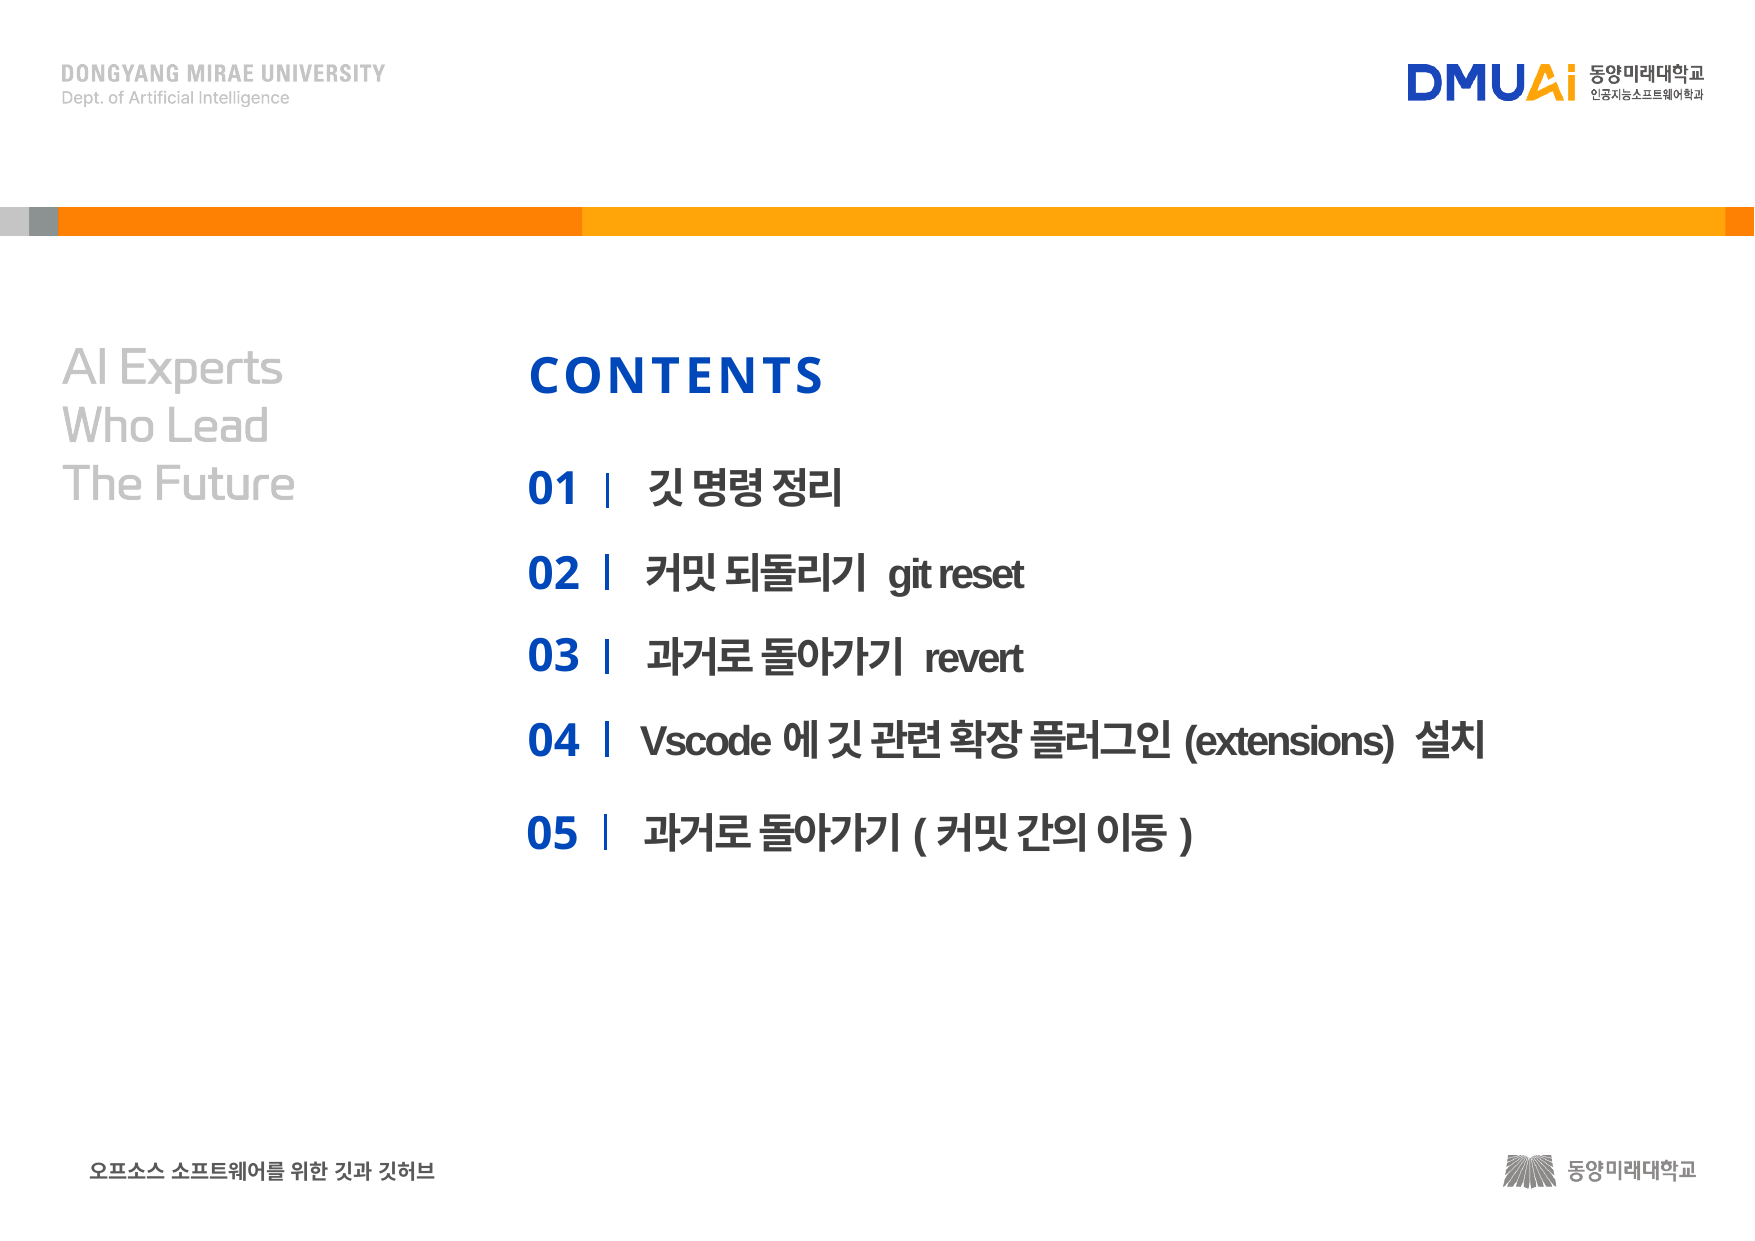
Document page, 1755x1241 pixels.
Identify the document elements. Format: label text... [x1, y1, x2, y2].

text_box 01 [512, 451, 596, 522]
text_box 깃 명령 정리 [633, 454, 861, 520]
text_box 과거로 돌아가기(커밋 간의 이동) [628, 799, 1209, 865]
text_box 과거로 돌아가기 revert [631, 623, 1040, 689]
text_box 오프소스 소프트웨어를 위한 깃과 깃허브 [74, 1151, 451, 1192]
text_box 05 [511, 796, 594, 866]
picture [1408, 64, 1705, 101]
text_box 03 [512, 618, 596, 689]
picture [1502, 1155, 1697, 1189]
text_box 커밋 되돌리기 git reset [630, 539, 1041, 605]
picture [61, 64, 386, 108]
picture [61, 348, 295, 501]
picture [0, 206, 1755, 236]
text_box CONTENTS [513, 336, 839, 412]
text_box 02 [512, 536, 596, 606]
text_box Vscode에 깃 관련 확장 플러그인(extensions) 설치 [624, 706, 1503, 771]
text_box 04 [512, 703, 596, 773]
